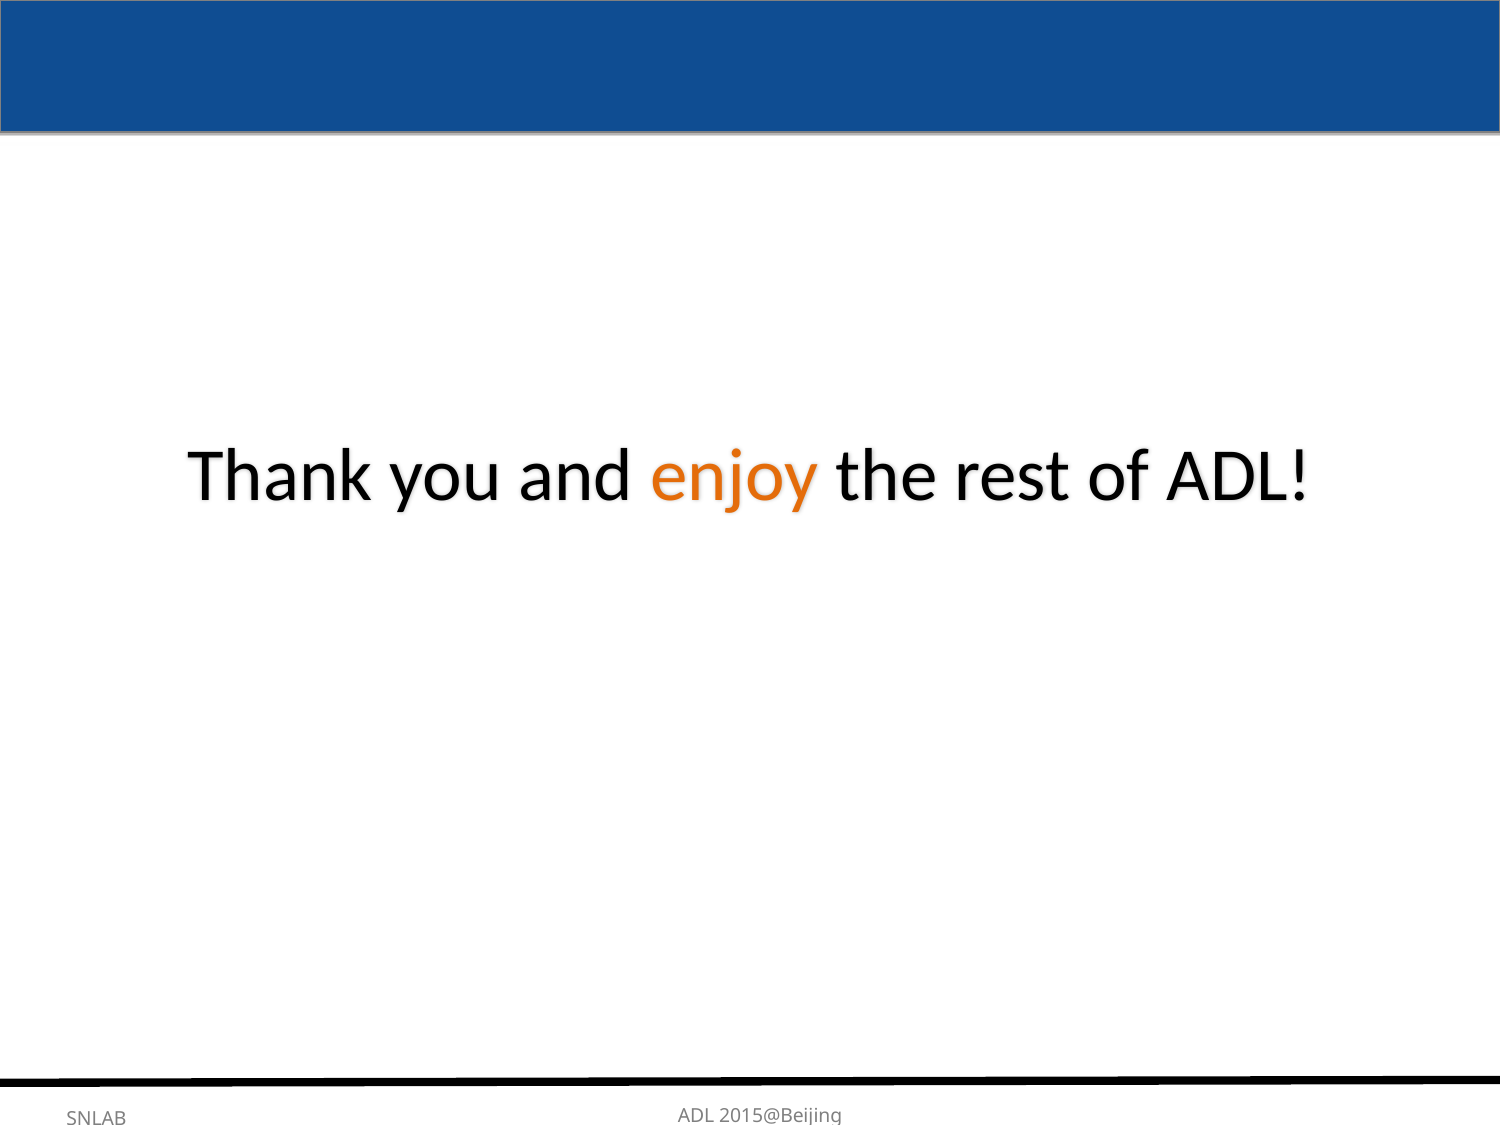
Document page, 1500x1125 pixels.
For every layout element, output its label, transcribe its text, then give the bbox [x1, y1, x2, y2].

title Thank you and enjoy the rest of ADL! [112, 349, 1388, 591]
picture [0, 133, 1500, 1078]
picture [0, 1085, 1500, 1125]
picture [79, 1114, 86, 1125]
